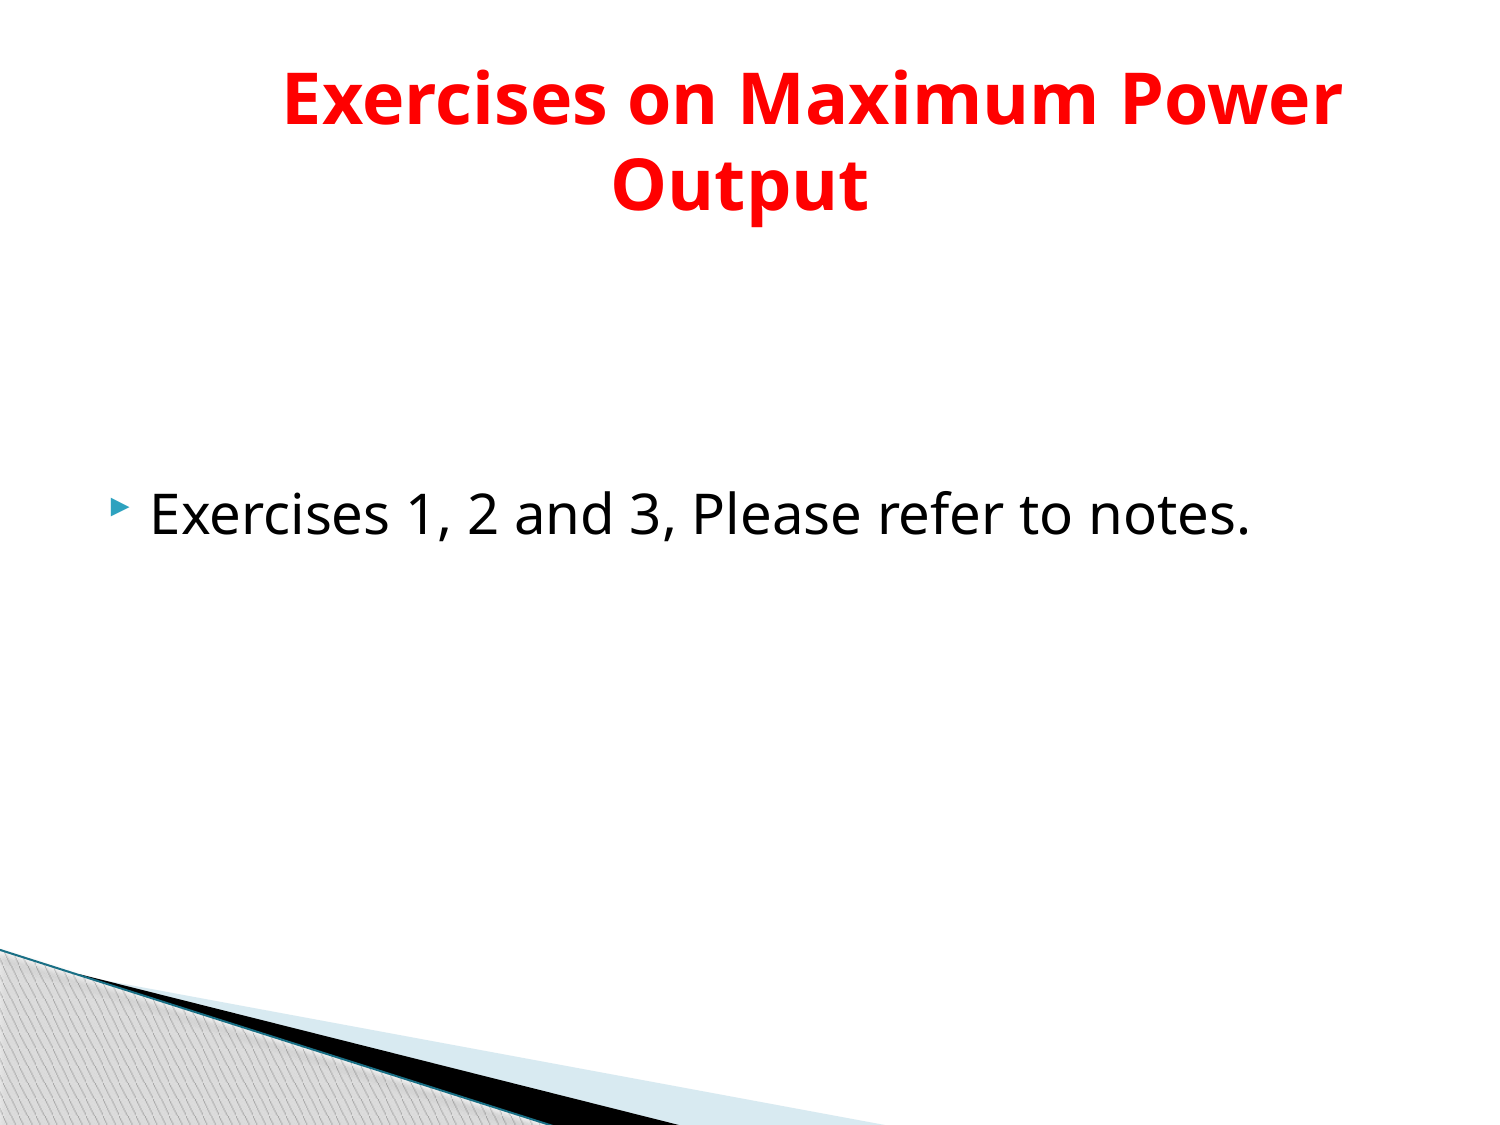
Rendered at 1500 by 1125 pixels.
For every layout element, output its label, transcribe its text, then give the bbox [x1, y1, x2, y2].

title Exercises on Maximum Power Output [75, 45, 1425, 233]
list Exercises 1, 2 and 3, Please refer to notes. [75, 243, 1425, 986]
